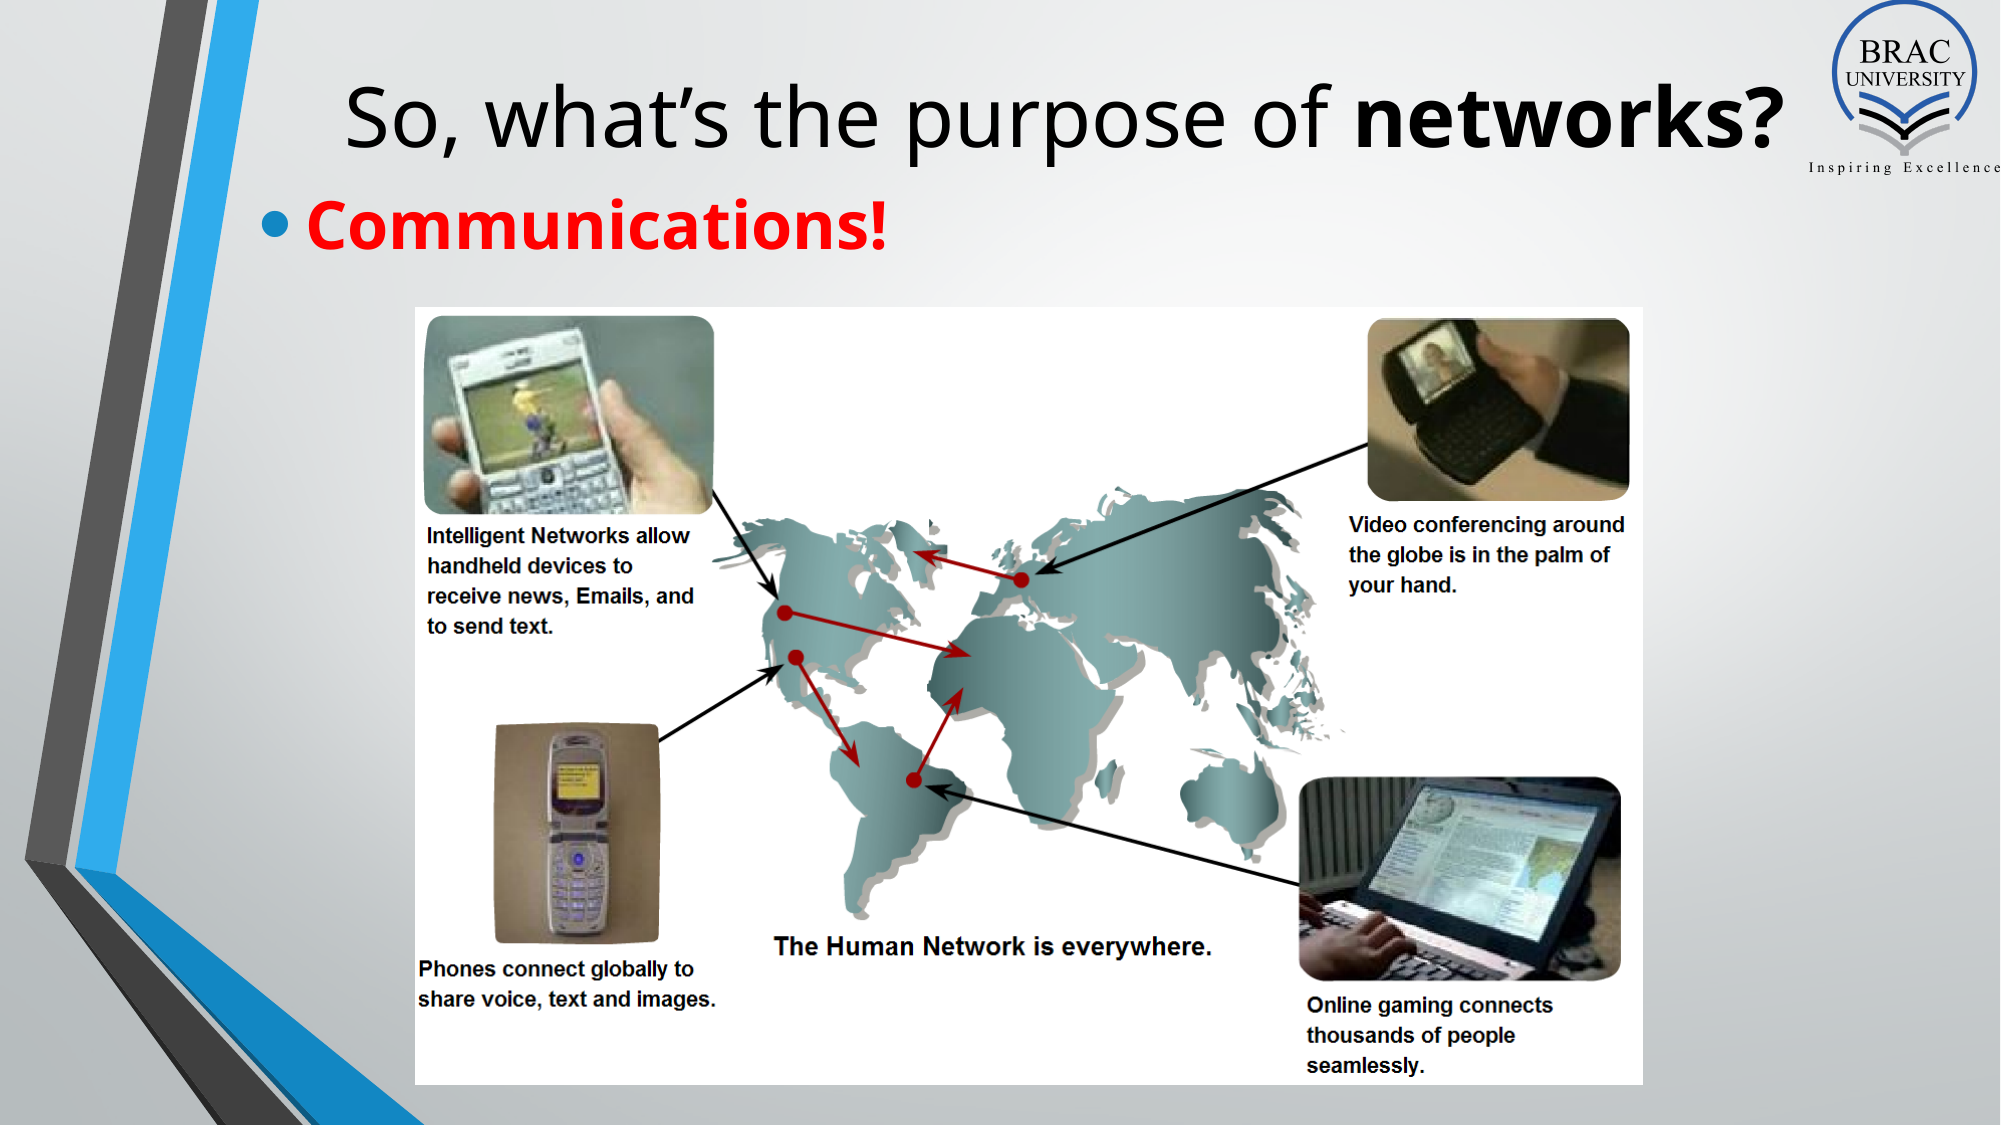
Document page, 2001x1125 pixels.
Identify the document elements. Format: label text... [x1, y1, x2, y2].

list Communications! [243, 174, 1887, 950]
picture [1808, 0, 2000, 176]
title So, what’s the purpose of networks? [243, 53, 1808, 174]
picture [414, 307, 1644, 1085]
